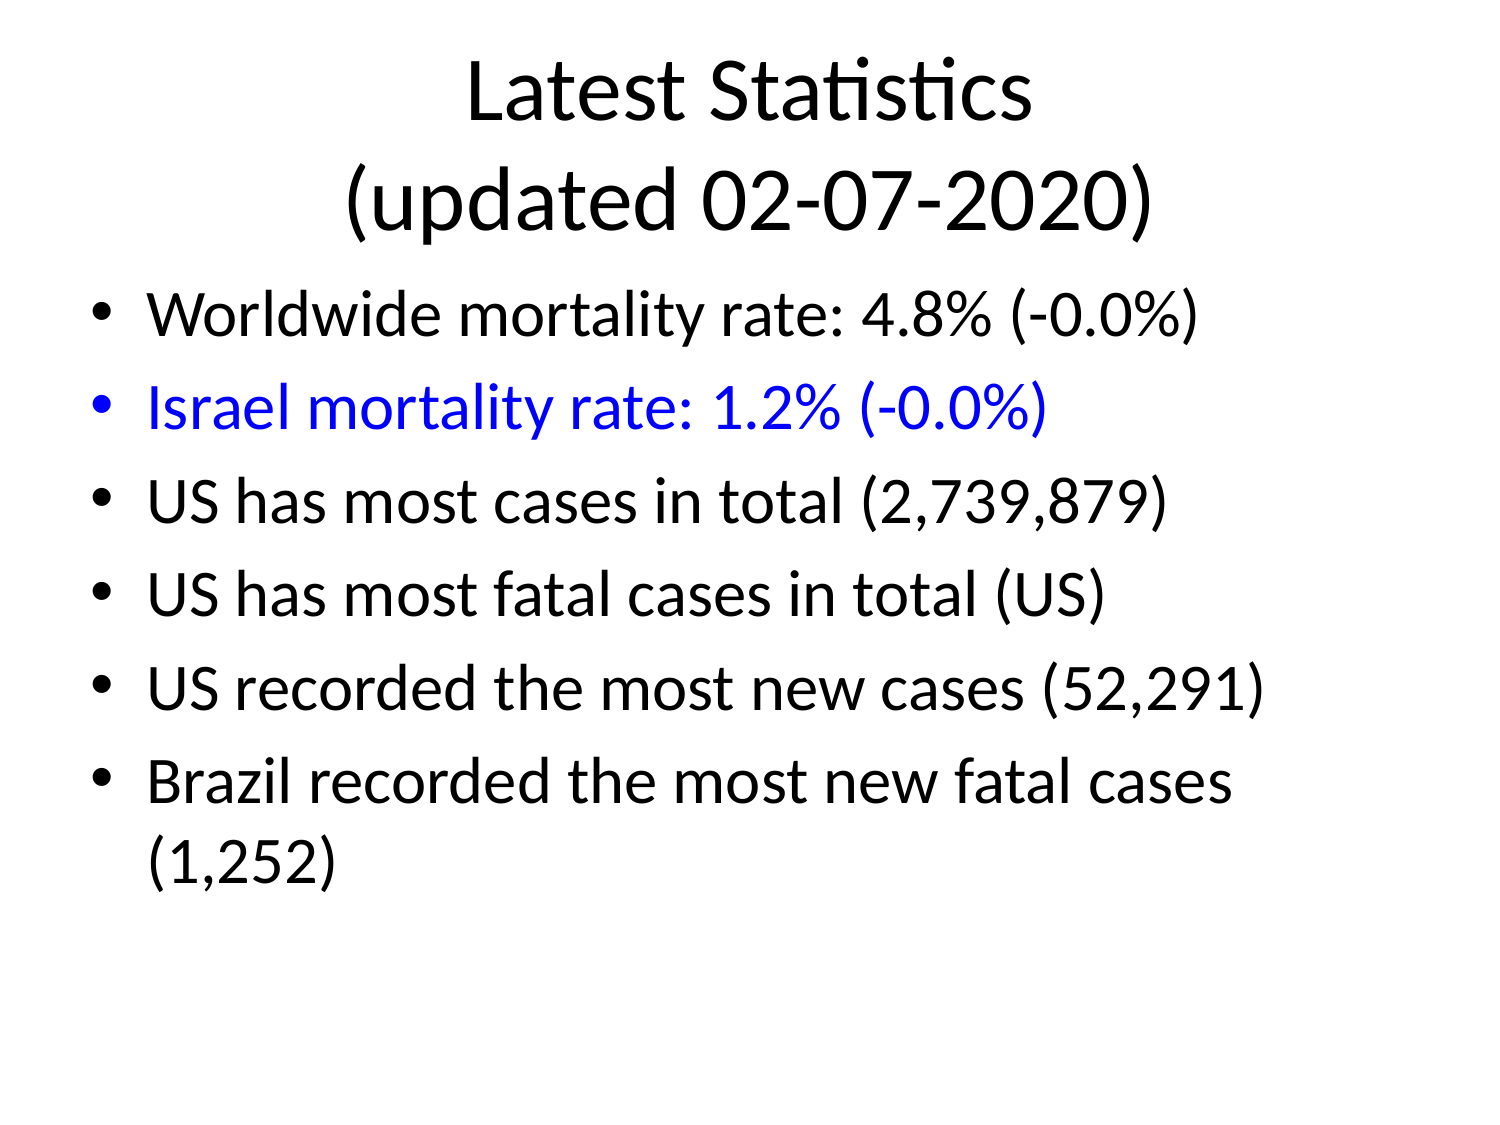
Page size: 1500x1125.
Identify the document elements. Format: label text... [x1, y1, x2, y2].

list Worldwide mortality rate: 4.8% (-0.0%) Israel mortality rate: 1.2% (-0.0%) US has most cases in total (2,739,879) US has most fatal cases in total (US) US recorded the most new cases (52,291) Brazil recorded the most new fatal cases (1,252) [75, 262, 1425, 1005]
title Latest Statistics (updated 02-07-2020) [75, 45, 1425, 233]
